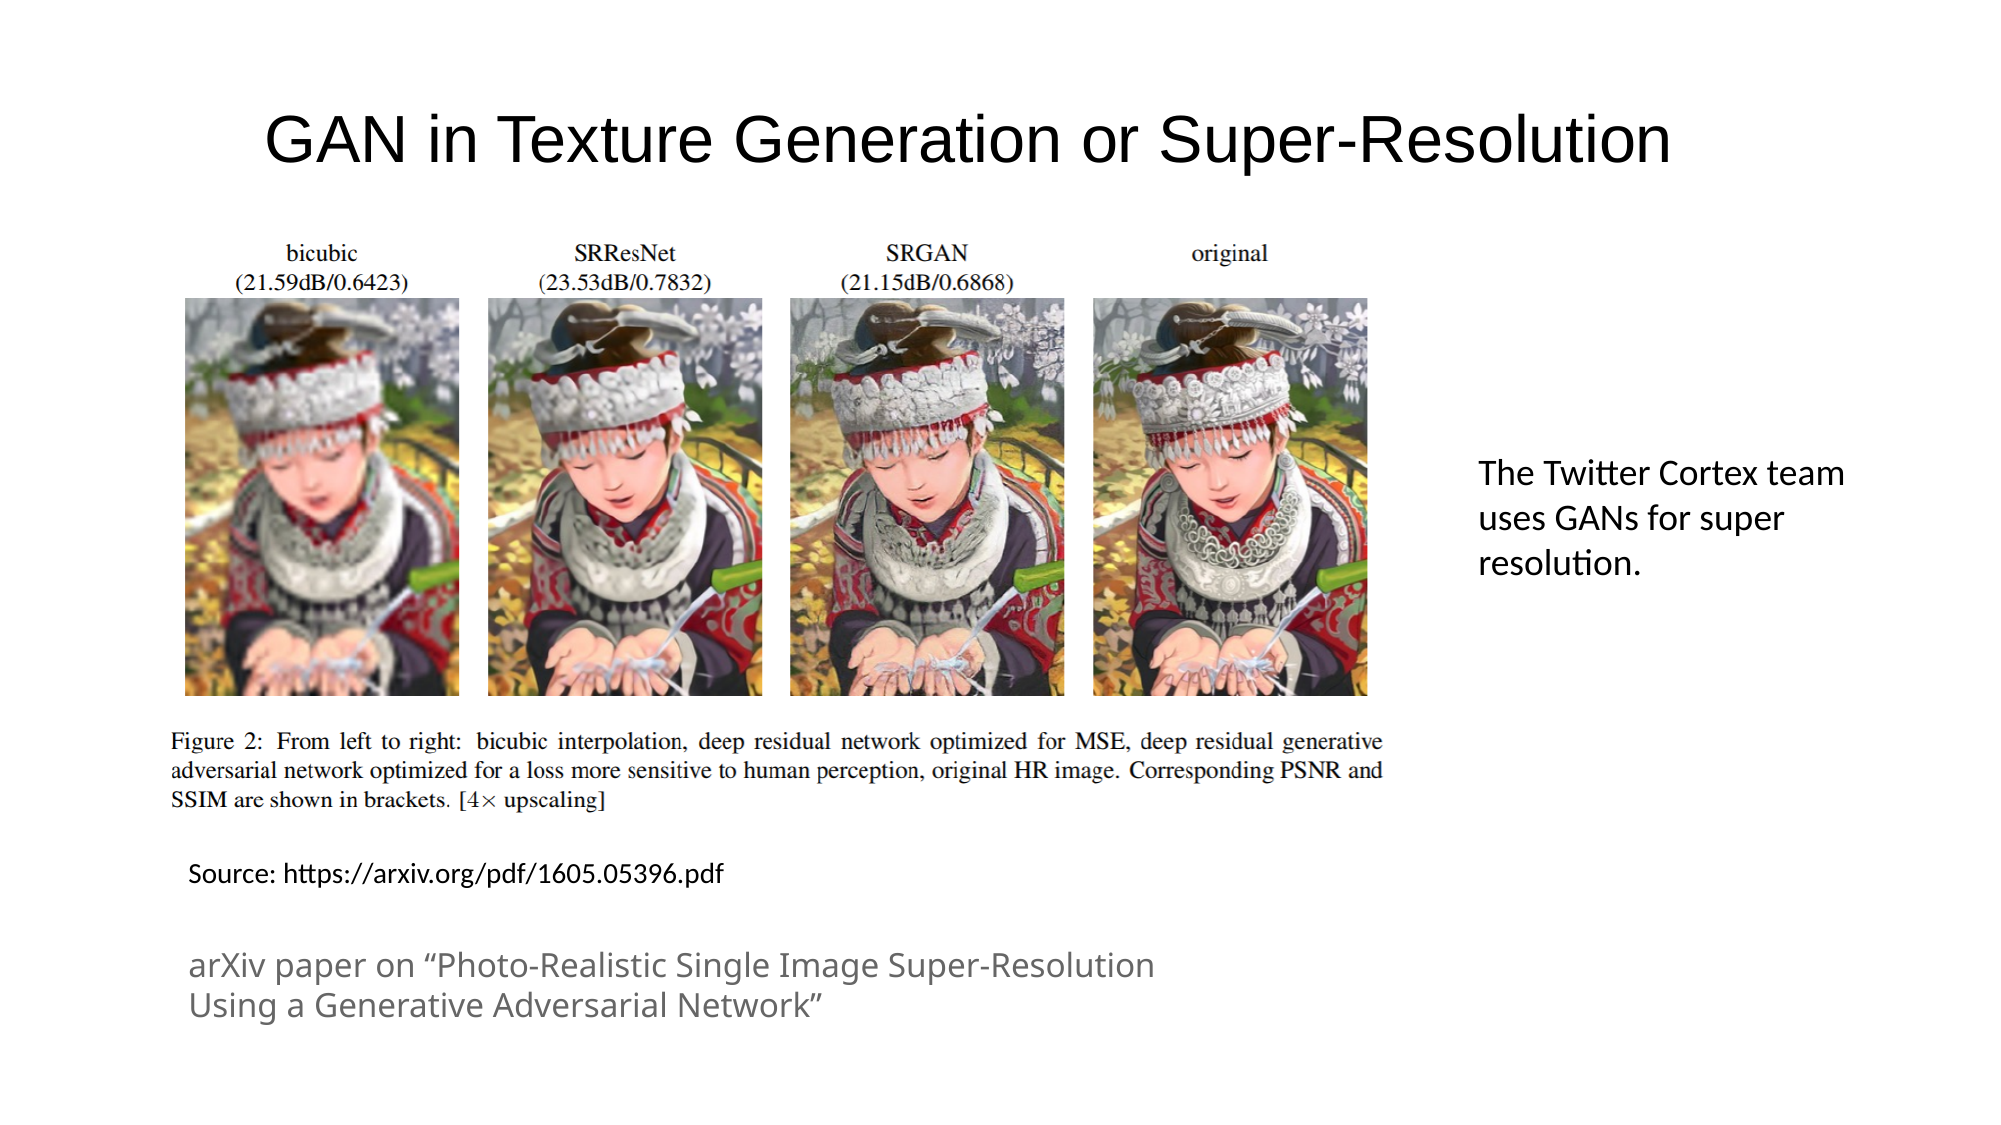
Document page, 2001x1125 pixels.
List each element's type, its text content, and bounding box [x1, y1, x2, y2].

title GAN in Texture Generation or Super-Resolution [219, 61, 1720, 221]
text_box Source: https://arxiv.org/pdf/1605.05396.pdf [173, 847, 750, 897]
picture [126, 184, 1464, 847]
text_box The Twitter Cortex team uses GANs for super resolution. [1464, 440, 1873, 590]
text_box arXiv paper on “Photo-Realistic Single Image Super-Resolution Using a Generative Adversarial Network” [173, 936, 1174, 1032]
